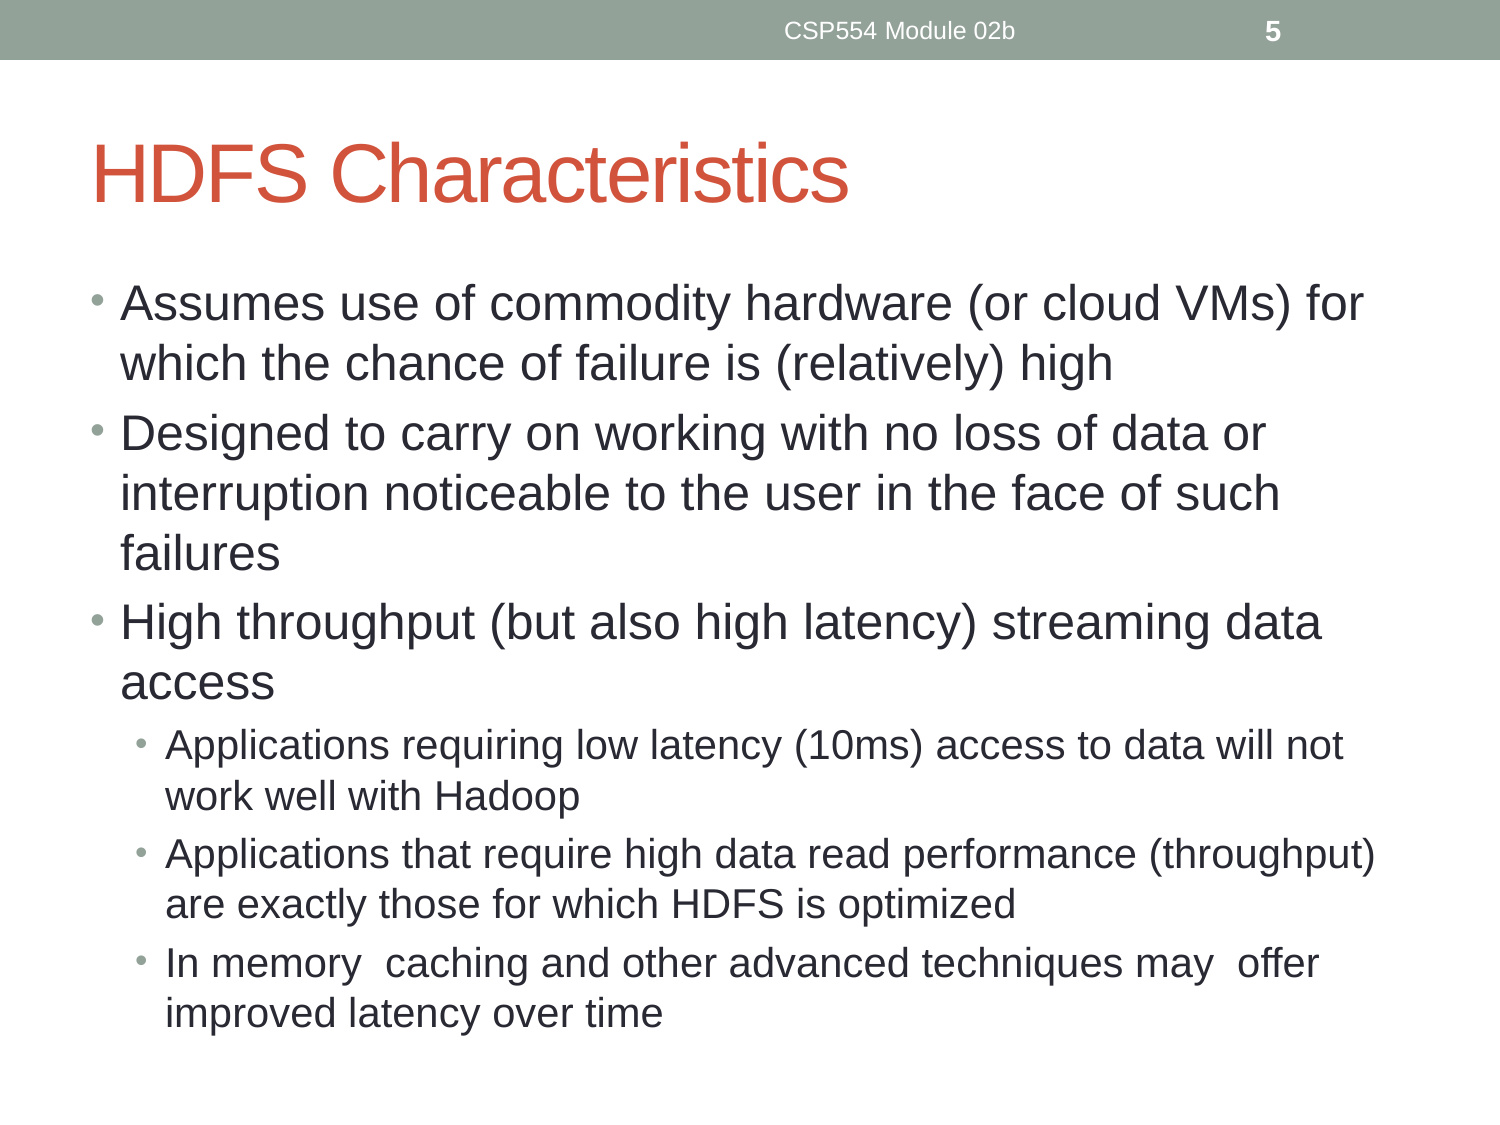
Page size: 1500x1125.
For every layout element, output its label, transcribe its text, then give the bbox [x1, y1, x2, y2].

footer CSP554 Module 02b [562, 3, 1238, 57]
slide_number 5 [1250, 3, 1425, 57]
title HDFS Characteristics [75, 87, 1425, 250]
list Assumes use of commodity hardware (or cloud VMs) for which the chance of failure is (relatively) high Designed to carry on working with no loss of data or interruption noticeable to the user in the face of such failures High throughput (but also high latency) streaming data access Applications requiring low latency (10ms) access to data will not work well with Hadoop Applications that require high data read performance (throughput) are exactly those for which HDFS is optimized In memory caching and other advanced techniques may offer improved latency over time [75, 262, 1425, 1075]
